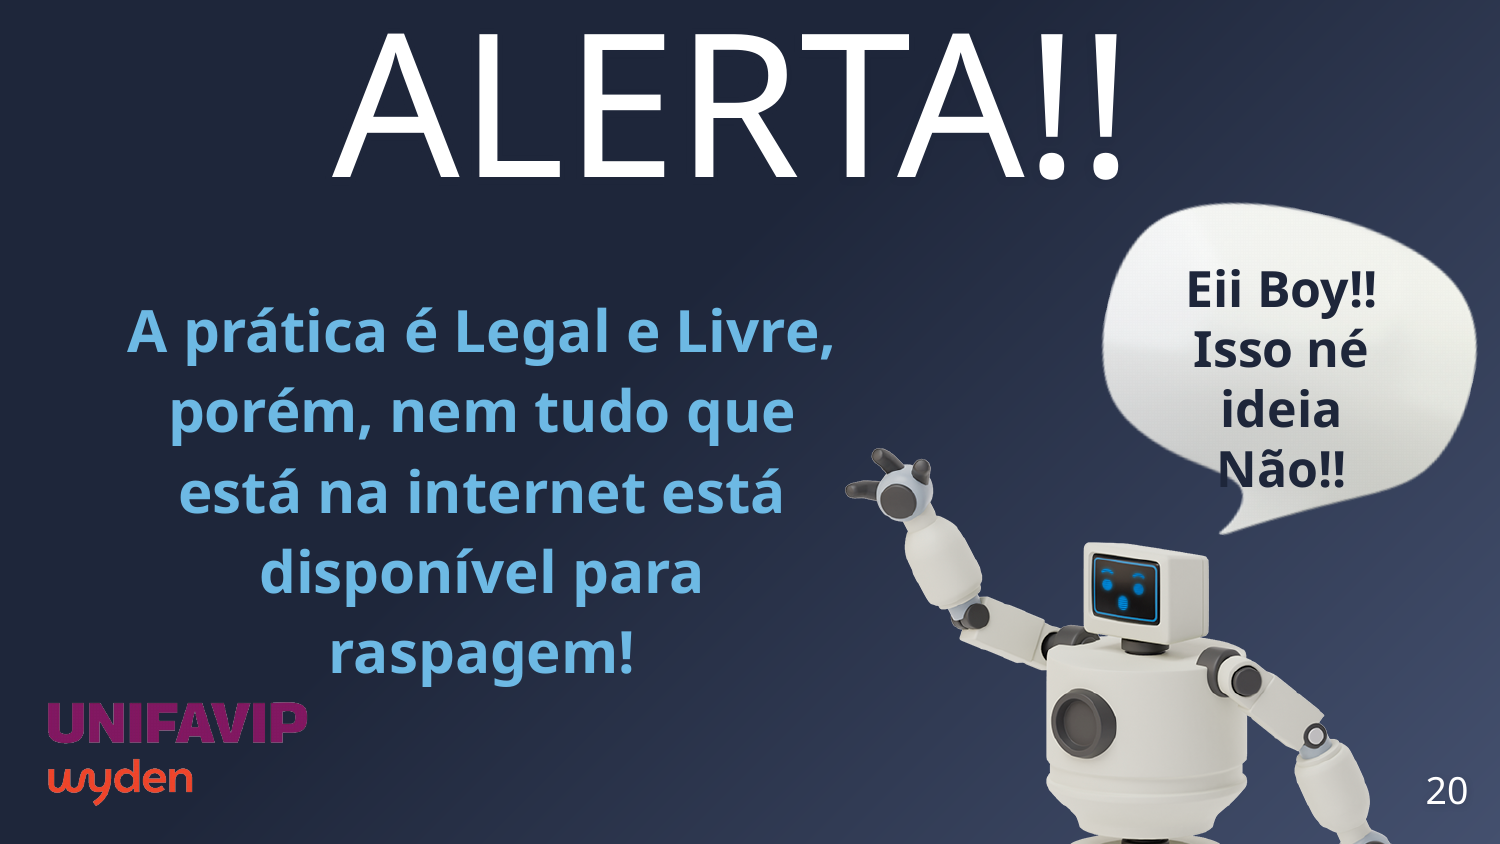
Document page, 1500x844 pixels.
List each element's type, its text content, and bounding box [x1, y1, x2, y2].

title ALERTA!! [123, 30, 1343, 221]
picture [16, 683, 324, 814]
picture [1076, 174, 1500, 580]
subtitle A prática é Legal e Livre, porém, nem tudo que está na internet está disponível para raspagem! [101, 283, 863, 692]
slide_number 20 [1415, 761, 1469, 814]
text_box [844, 447, 1411, 844]
